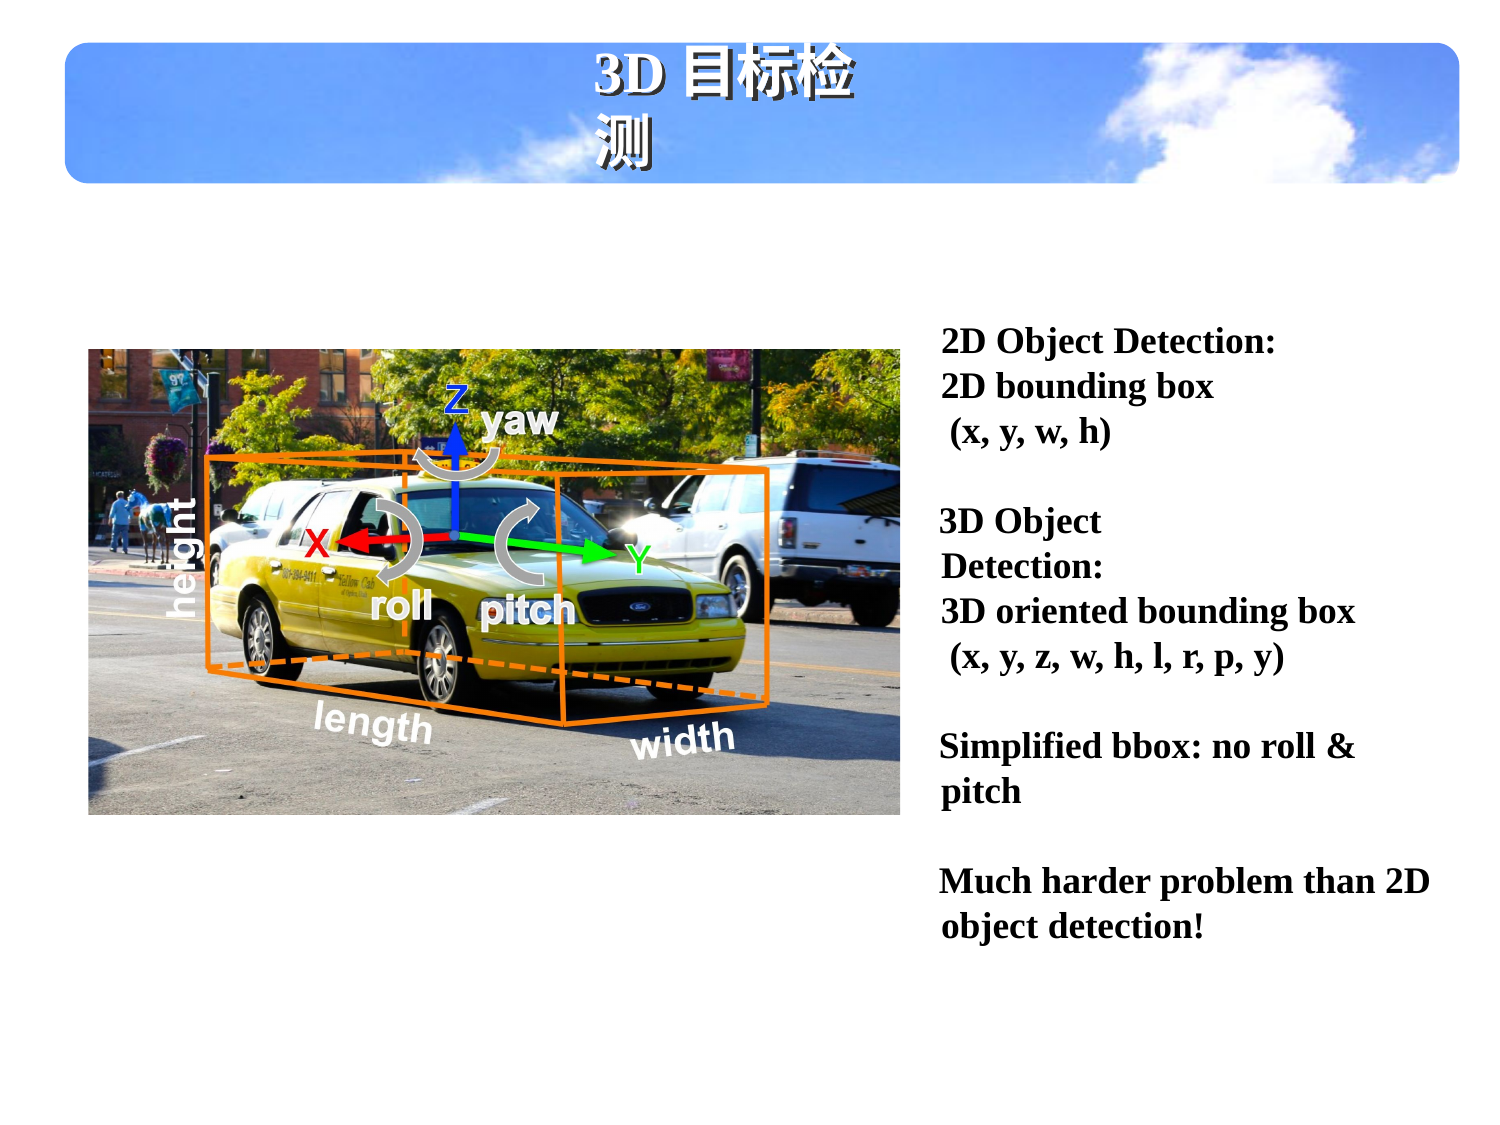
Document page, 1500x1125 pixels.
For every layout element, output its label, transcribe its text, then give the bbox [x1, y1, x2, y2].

picture [64, 42, 1460, 184]
text_box 3D目标检测 [591, 31, 909, 174]
text_box [88, 349, 901, 815]
text_box 2D Object Detection: 2D bounding box (x, y, w, h) 3D Object Detection: 3D oriented bounding box (x, y, z, w, h, l, r, p, y) Simplified bbox: no roll & pitch Much harder problem than 2D object detection! [938, 314, 1459, 946]
